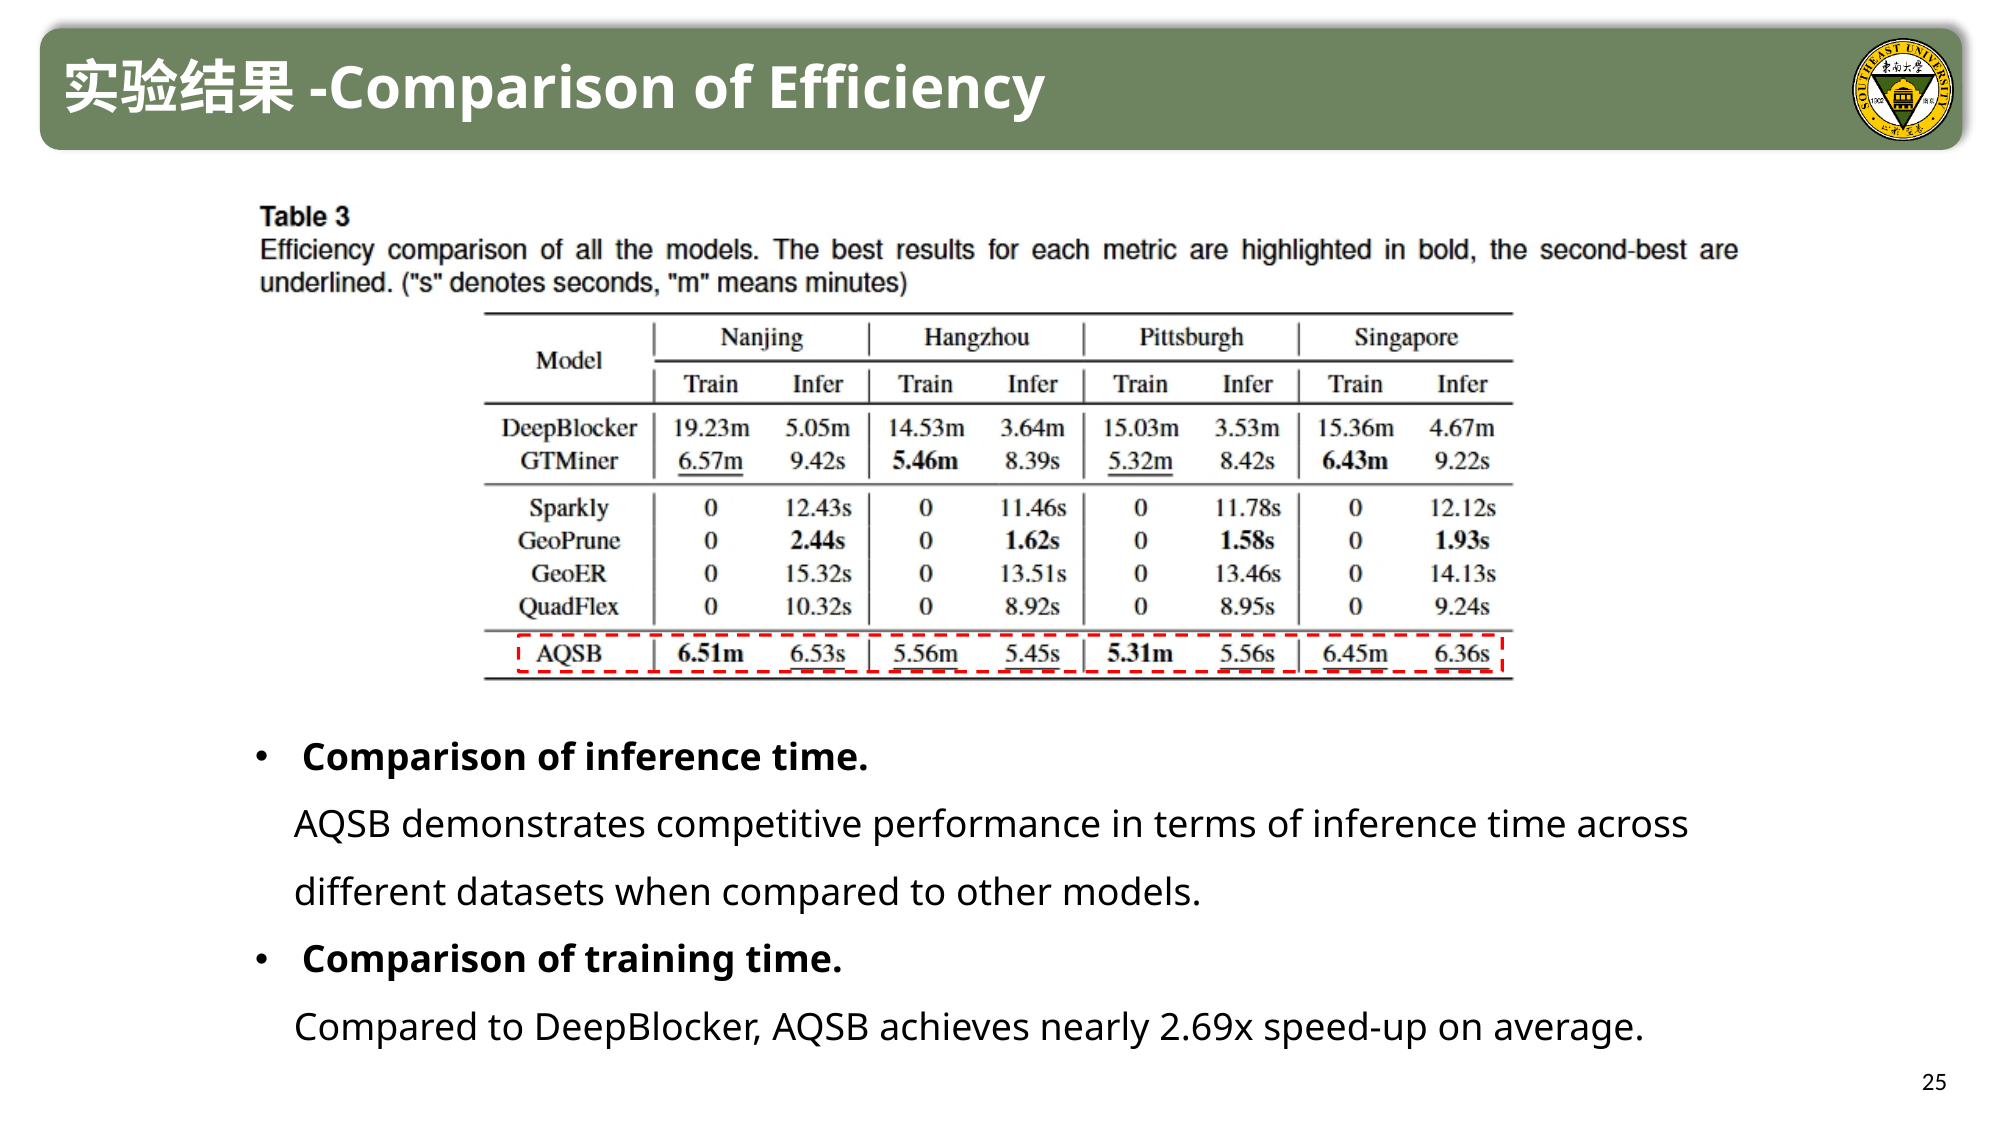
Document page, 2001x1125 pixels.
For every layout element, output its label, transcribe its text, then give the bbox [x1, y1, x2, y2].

picture [1852, 38, 1954, 141]
list 实验结果-Comparison of Efficiency [47, 42, 1709, 136]
text_box Comparison of inference time. AQSB demonstrates competitive performance in terms of inference time across different datasets when compared to other models. Comparison of training time. Compared to DeepBlocker, AQSB achieves nearly 2.69x speed-up on average. [240, 703, 2000, 1056]
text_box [259, 203, 1741, 684]
slide_number 25 [1843, 1056, 1963, 1111]
